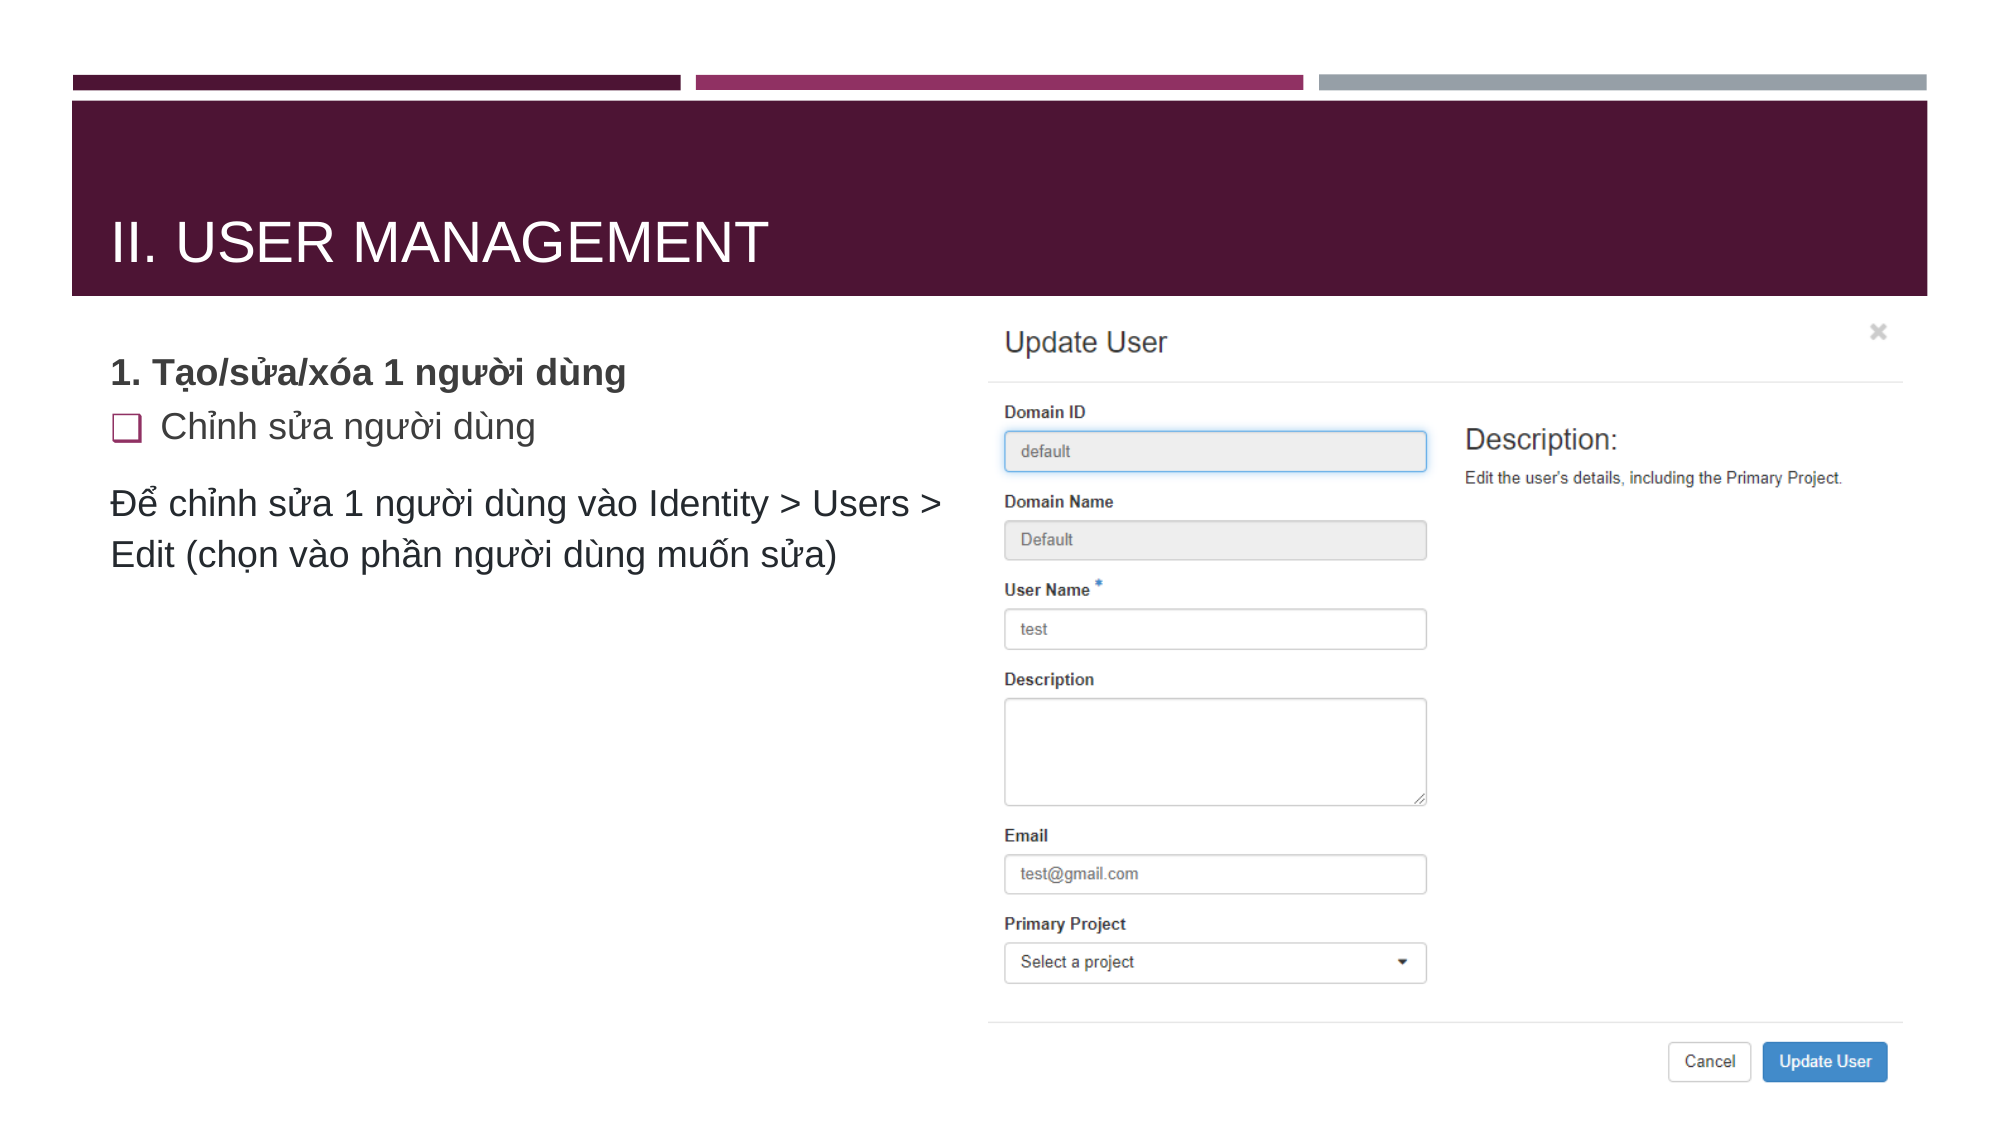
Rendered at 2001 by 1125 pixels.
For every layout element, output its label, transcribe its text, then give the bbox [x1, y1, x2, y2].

title II. USER MANAGEMENT [95, 115, 1905, 282]
list 1. Tạo/sửa/xóa 1 người dùng Chỉnh sửa người dùng Để chỉnh sửa 1 người dùng vào Identity > Users > Edit (chọn vào phần người dùng muốn sửa) [95, 349, 964, 1105]
picture [988, 306, 1903, 1101]
